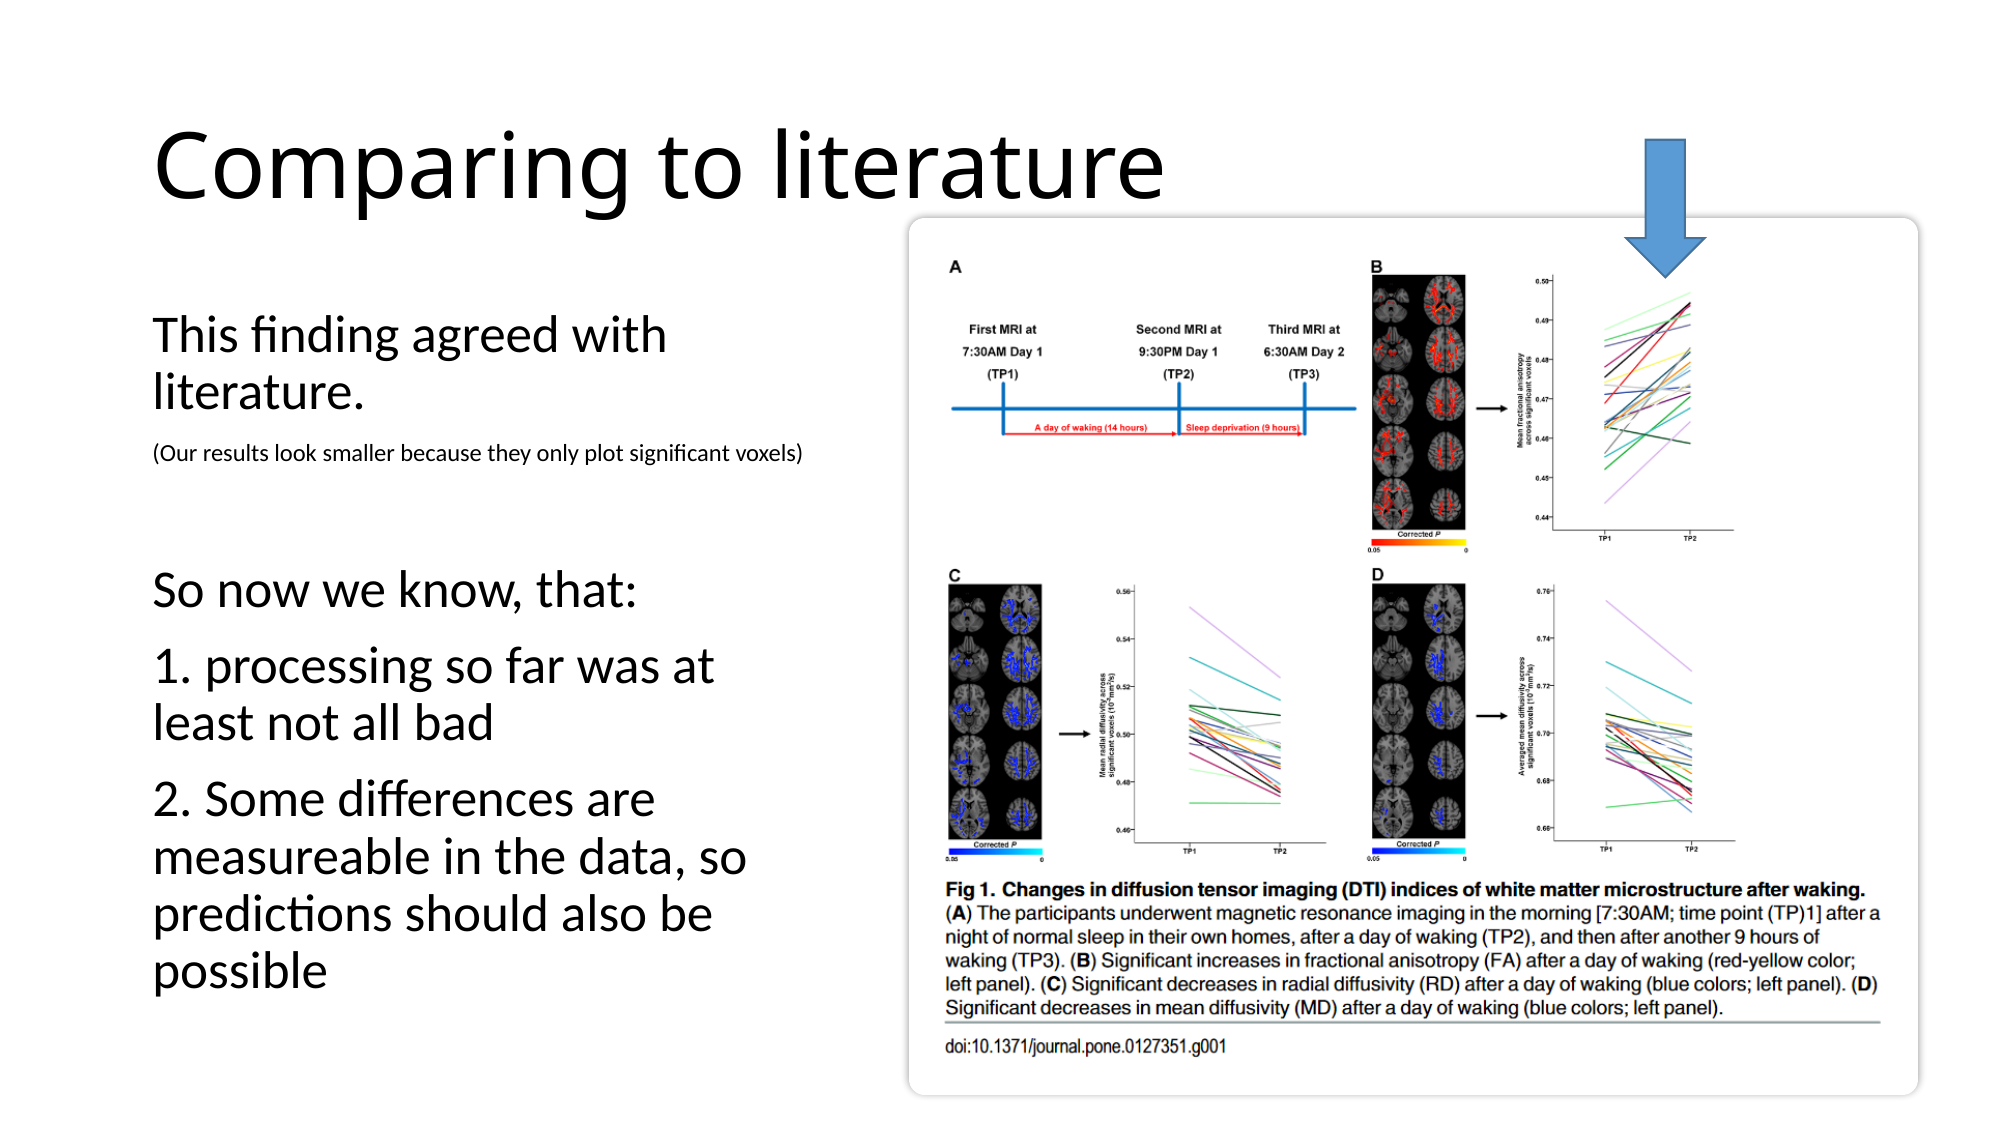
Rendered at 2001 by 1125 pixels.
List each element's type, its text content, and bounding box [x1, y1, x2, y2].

title Comparing to literature [137, 59, 1863, 278]
list This finding agreed with literature. (Our results look smaller because they only plot significant voxels) So now we know, that: 1. processing so far was at least not all bad 2. Some differences are measureable in the data, so predictions should also be possible [137, 299, 841, 1014]
text_box [1623, 138, 1708, 249]
picture [940, 249, 1888, 1064]
